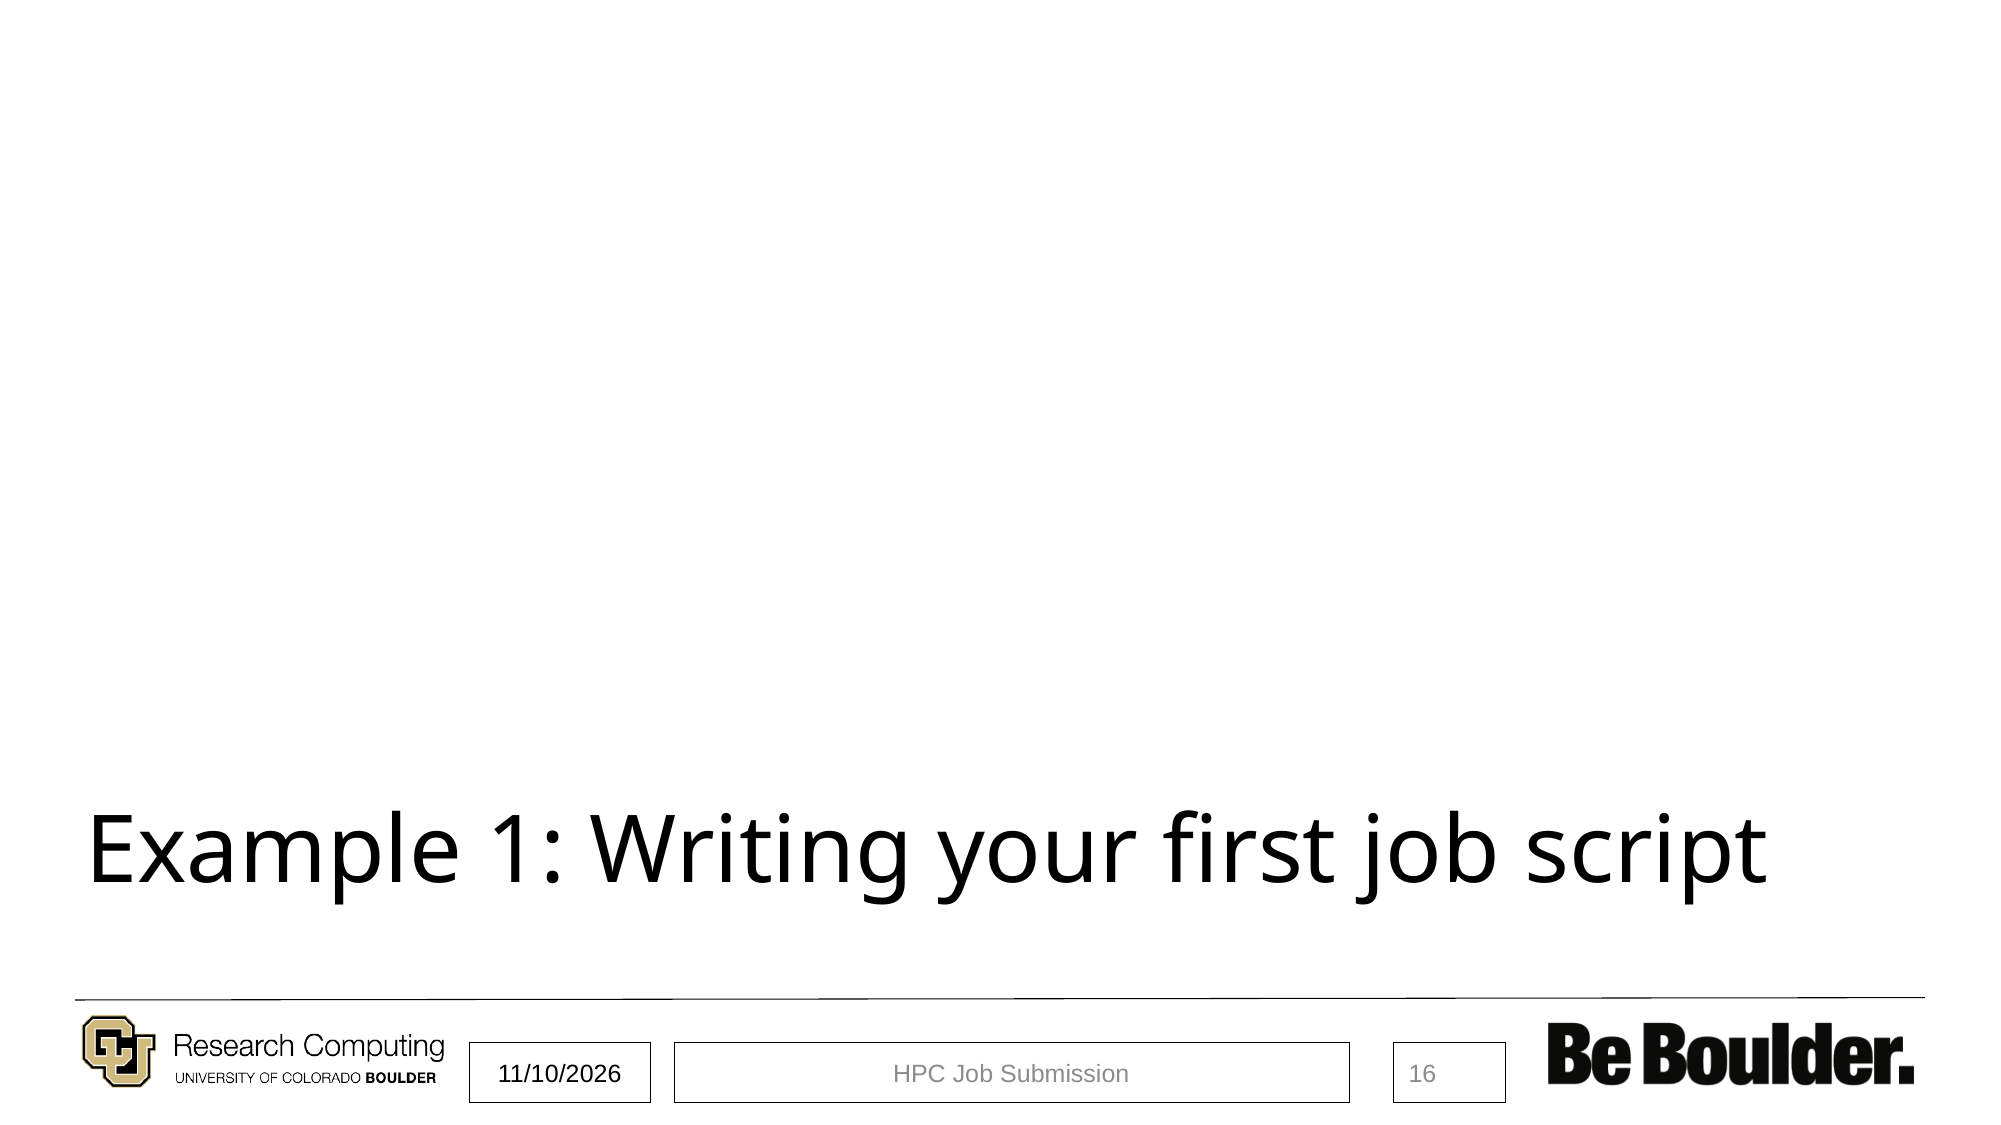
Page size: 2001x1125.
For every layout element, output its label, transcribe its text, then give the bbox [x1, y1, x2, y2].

slide_number 16 [1393, 1042, 1506, 1103]
footer HPC Job Submission [674, 1042, 1350, 1103]
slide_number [469, 1042, 651, 1103]
picture [81, 1015, 444, 1088]
title Example 1: Writing your first job script [70, 743, 1796, 961]
picture [1524, 1015, 1938, 1088]
